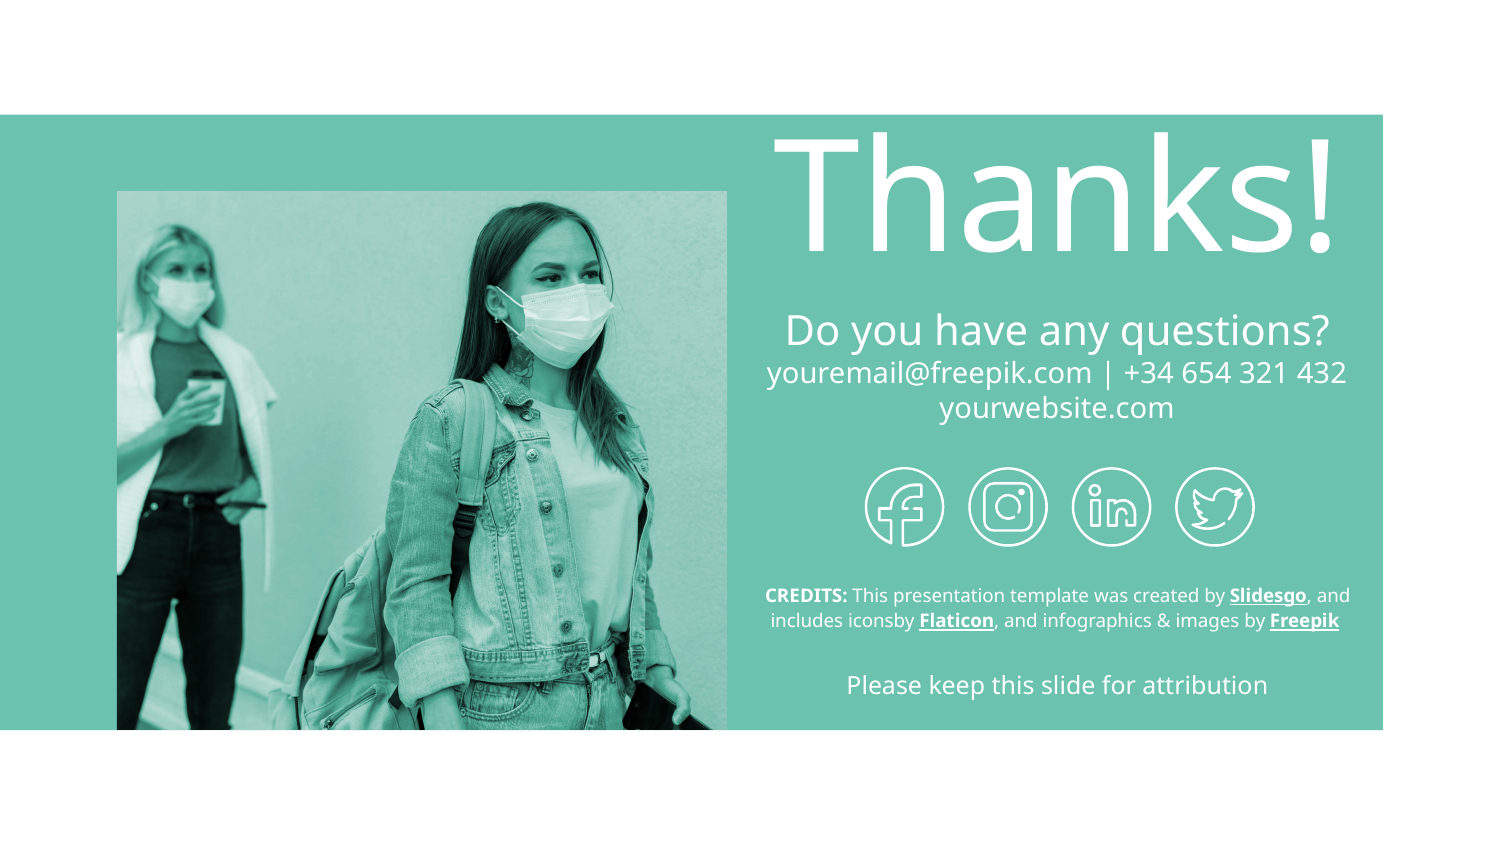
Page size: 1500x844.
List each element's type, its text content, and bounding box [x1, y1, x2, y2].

text_box [864, 467, 945, 547]
subtitle Do you have any questions? youremail@freepik.com | +34 654 321 432 yourwebsite.com [748, 289, 1368, 426]
title Thanks! [747, 116, 1368, 290]
text_box Please keep this slide for attribution [747, 654, 1368, 700]
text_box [1174, 466, 1256, 547]
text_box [1071, 466, 1152, 547]
picture [116, 191, 728, 731]
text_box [968, 466, 1049, 547]
